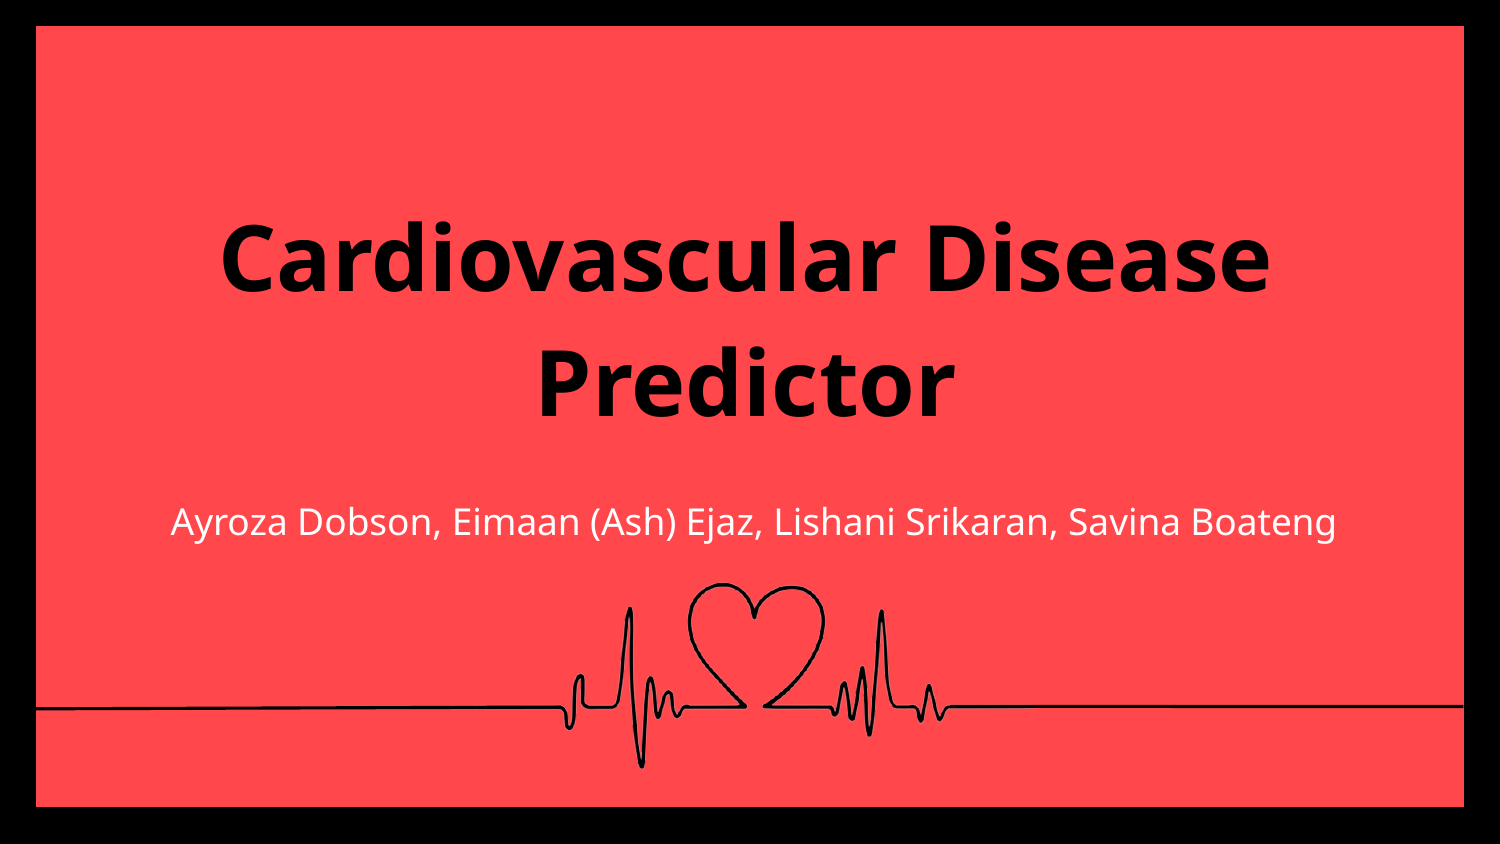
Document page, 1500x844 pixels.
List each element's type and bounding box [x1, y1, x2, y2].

picture [36, 25, 1464, 534]
text_box [28, 534, 1464, 818]
